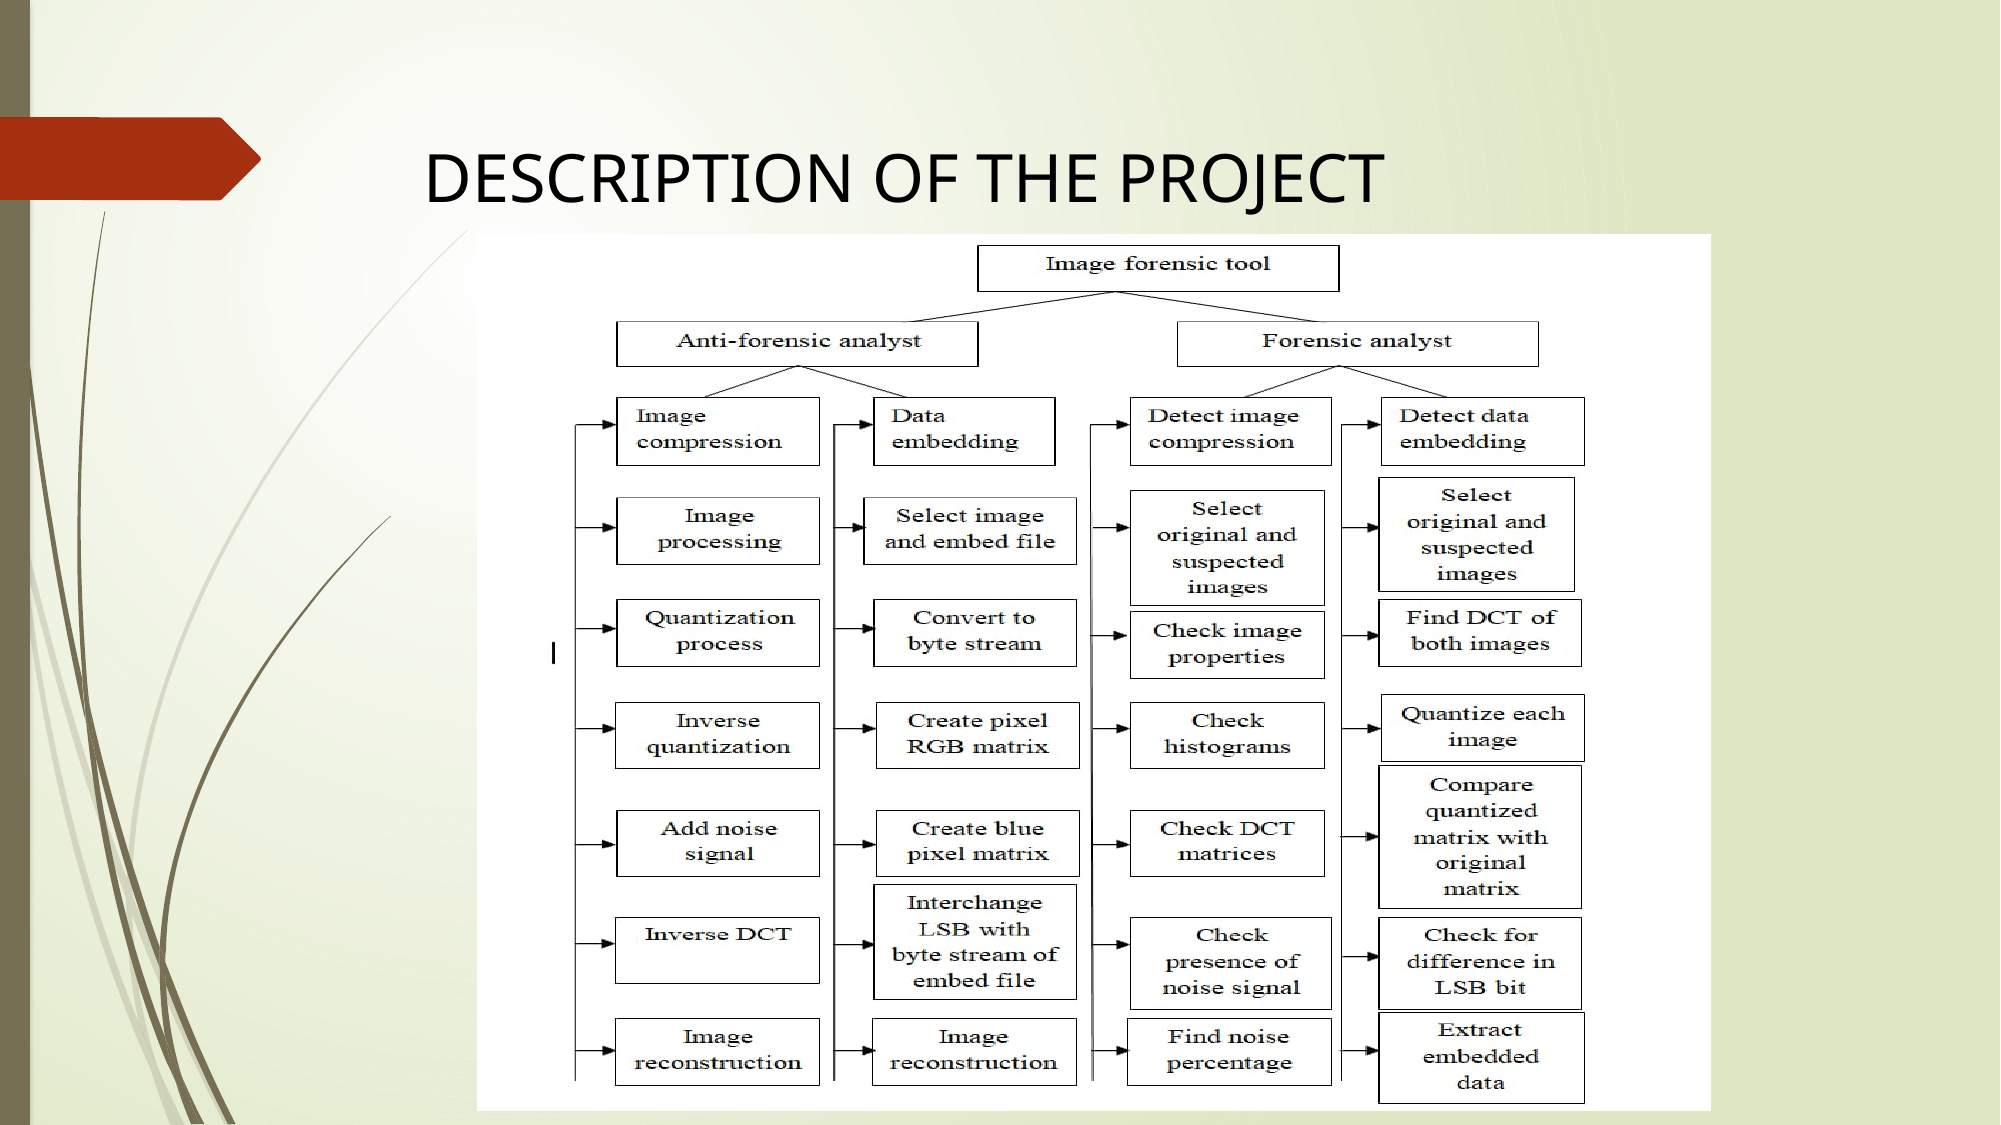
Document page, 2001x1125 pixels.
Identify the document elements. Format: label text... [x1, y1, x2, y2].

text_box DESCRIPTION OF THE PROJECT [408, 128, 1733, 223]
picture [477, 234, 1711, 1111]
